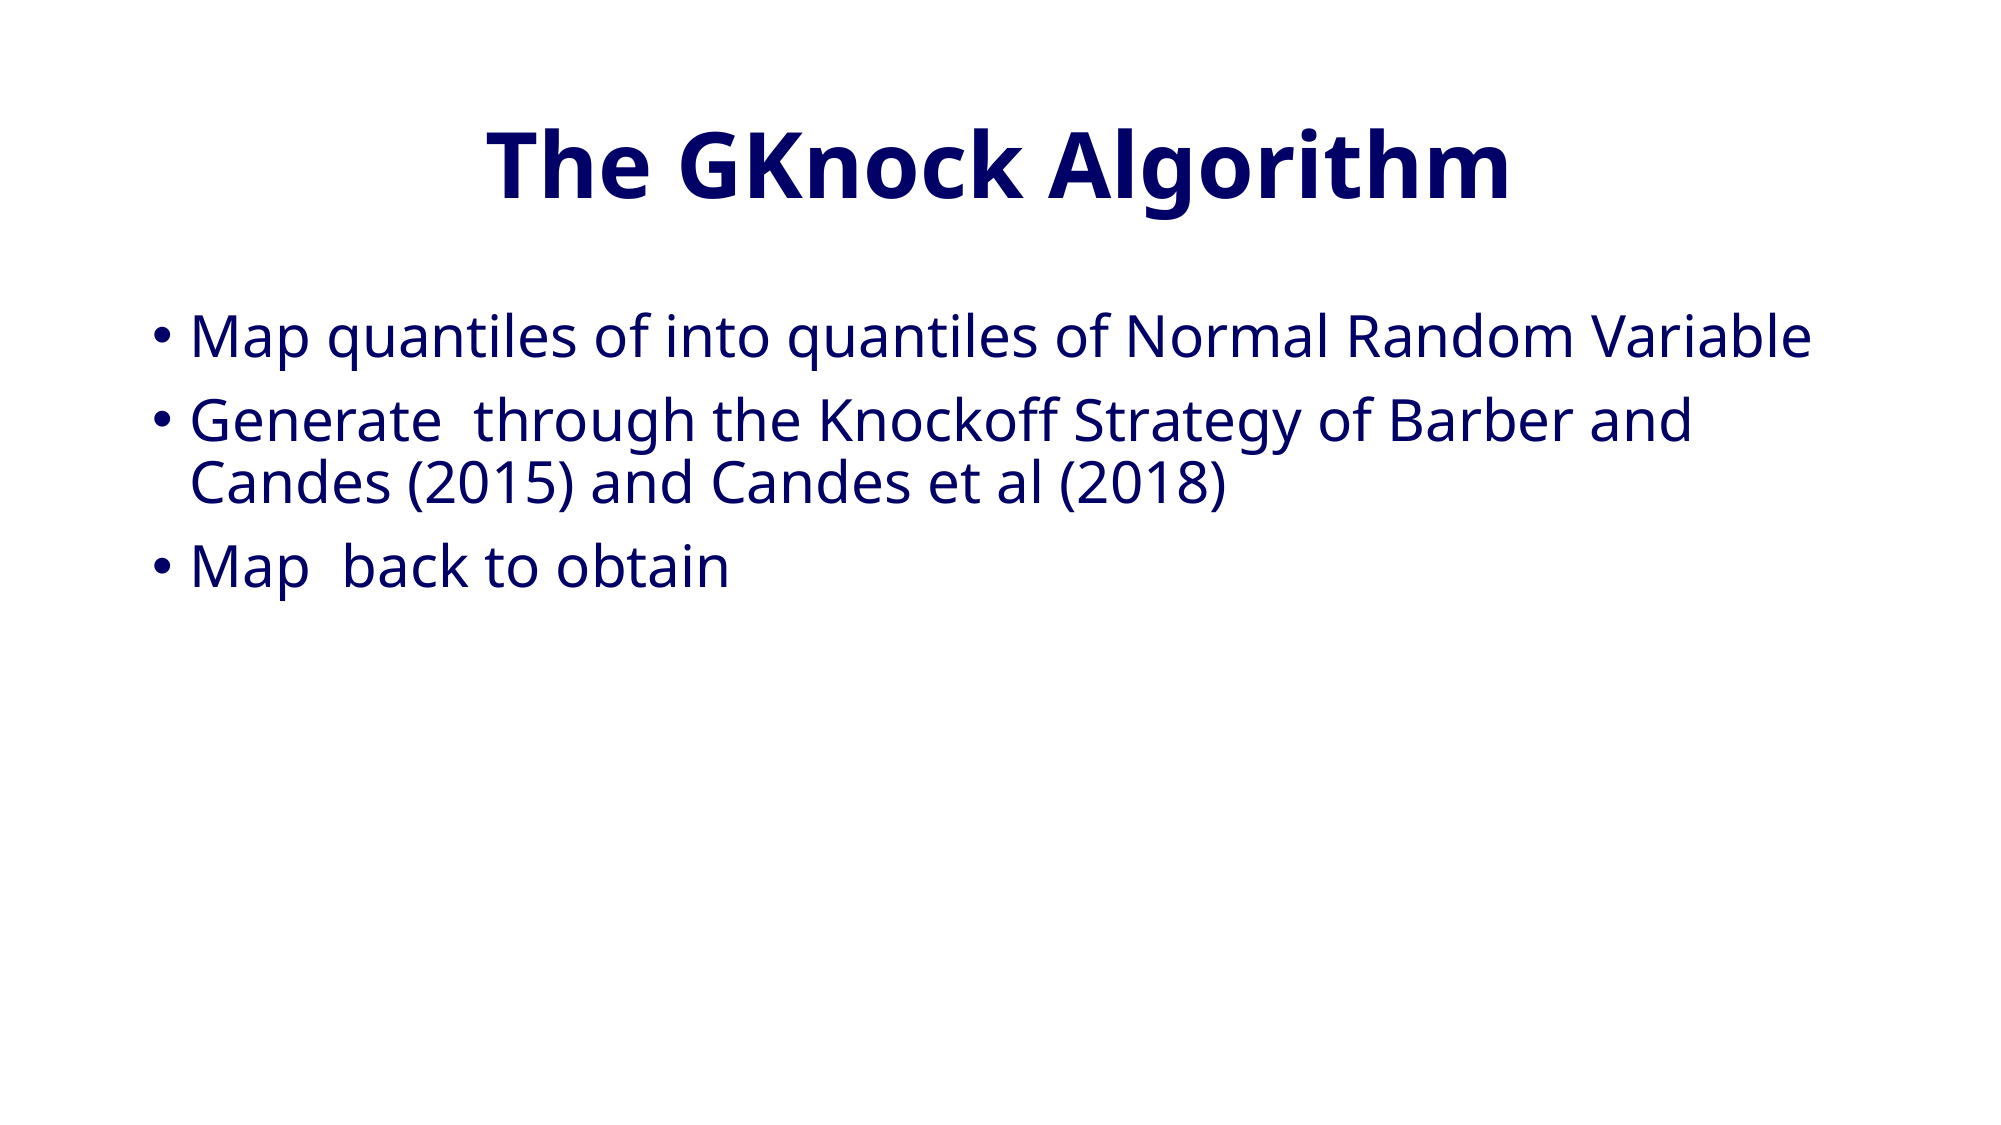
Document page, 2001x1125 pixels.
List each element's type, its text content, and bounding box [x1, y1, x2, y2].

title The GKnock Algorithm [137, 59, 1863, 278]
